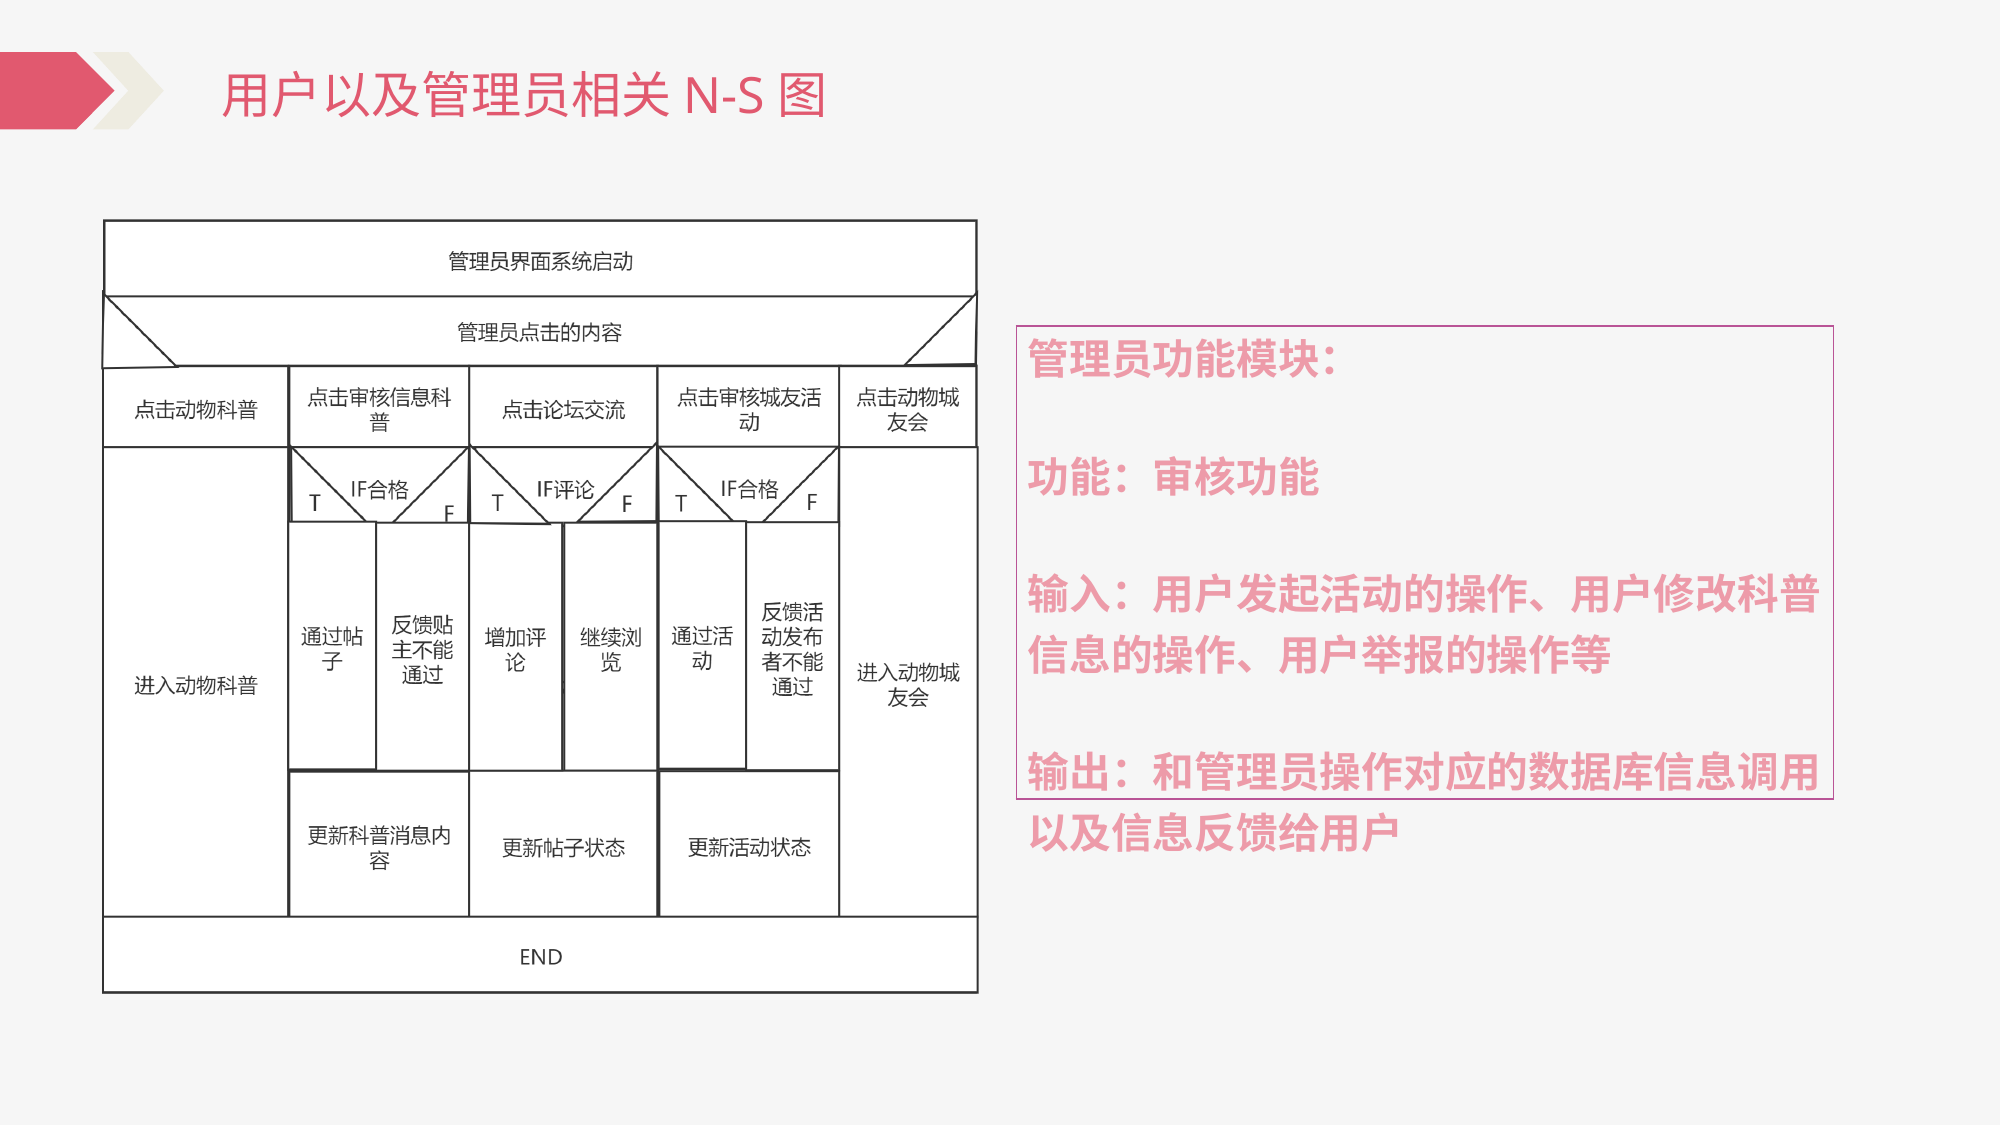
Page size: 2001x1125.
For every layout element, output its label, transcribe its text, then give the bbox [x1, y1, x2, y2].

table_header 管理员功能模块： 功能：审核功能 输入：用户发起活动的操作、用户修改科普信息的操作、用户举报的操作等 输出：和管理员操作对应的数据库信息调用以及信息反馈给用户 [1017, 327, 1833, 798]
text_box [195, 44, 1310, 132]
picture [99, 216, 994, 999]
